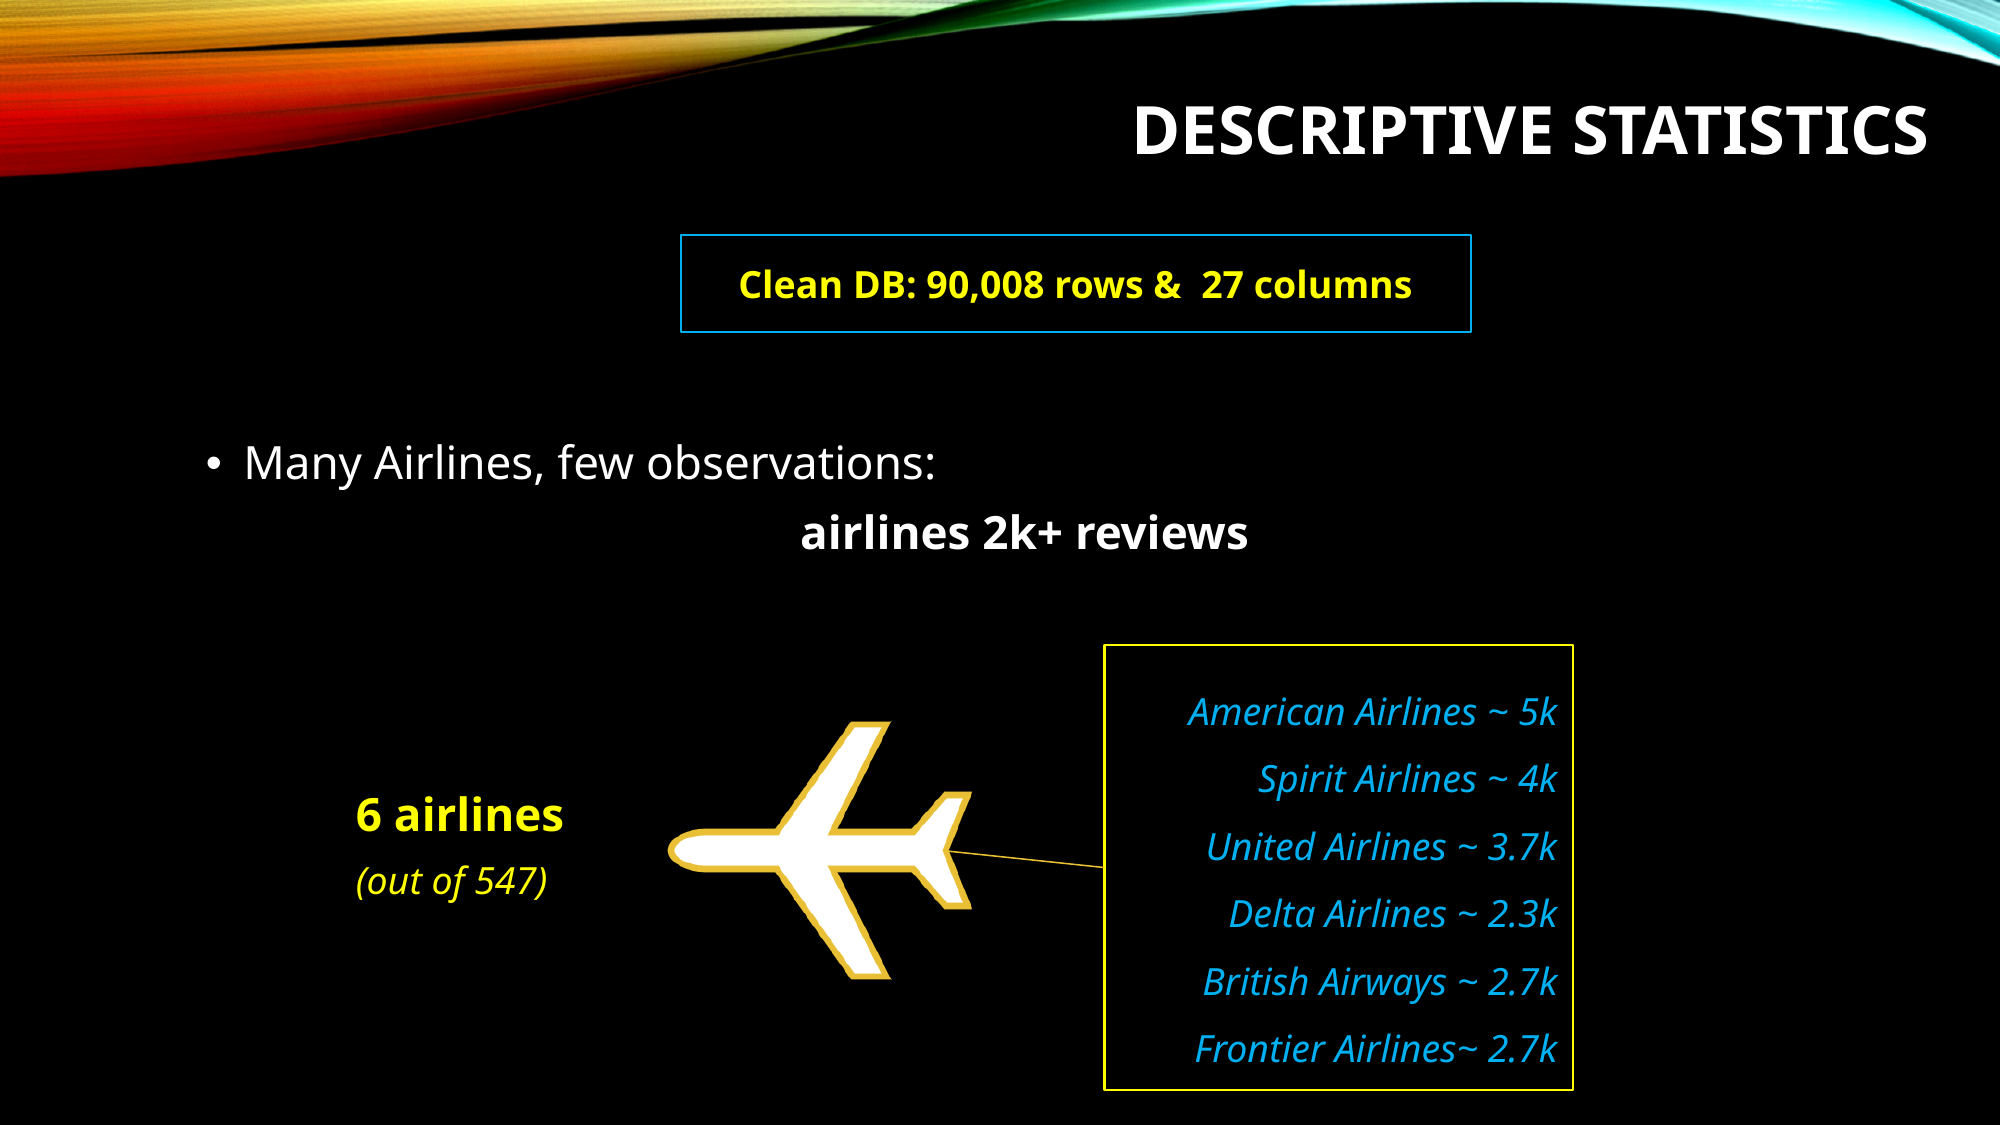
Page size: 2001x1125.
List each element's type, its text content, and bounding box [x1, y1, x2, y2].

picture [641, 672, 997, 1028]
picture [0, 0, 2000, 178]
list Many Airlines, few observations: airlines 2k+ reviews 6 airlines (out of 547) [190, 216, 1859, 1028]
text_box Clean DB: 90,008 rows & 27 columns [680, 234, 1472, 333]
text_box American Airlines ~ 5k Spirit Airlines ~ 4k United Airlines ~ 3.7k Delta Airlines ~ 2.3k British Airways ~ 2.7k Frontier Airlines~ 2.7k [1103, 644, 1574, 1091]
title Descriptive statistics [945, 72, 1946, 193]
